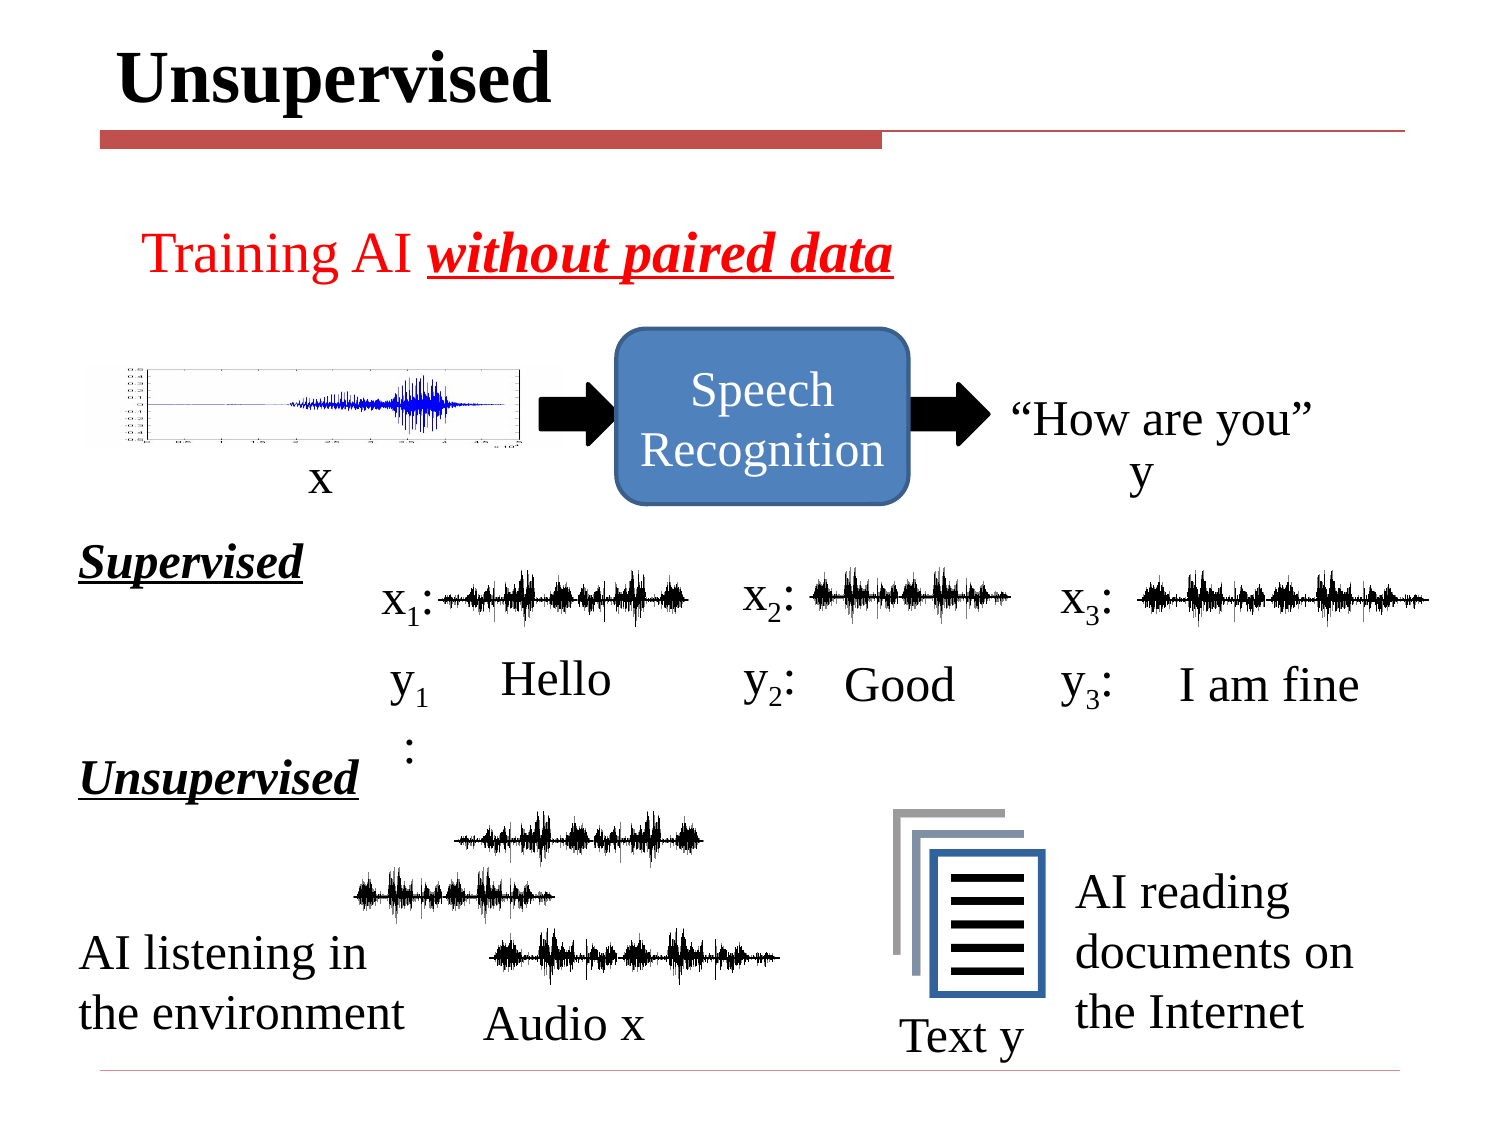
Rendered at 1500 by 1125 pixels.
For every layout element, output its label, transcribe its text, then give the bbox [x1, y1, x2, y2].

text_box [568, 382, 614, 447]
text_box Unsupervised [63, 737, 478, 812]
text_box y3: [1041, 639, 1134, 723]
text_box Good [829, 643, 987, 719]
text_box Hello [485, 637, 639, 713]
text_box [438, 570, 689, 627]
text_box y2: [724, 636, 816, 720]
text_box x [174, 458, 467, 512]
text_box Supervised [63, 520, 478, 596]
text_box [911, 382, 991, 447]
text_box y [995, 430, 1288, 506]
picture [890, 809, 1049, 1003]
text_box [1136, 569, 1429, 627]
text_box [353, 867, 555, 924]
text_box Text y [884, 994, 1040, 1070]
text_box Speech Recognition [614, 326, 911, 507]
text_box I am fine [1164, 643, 1415, 719]
text_box y1: [372, 637, 447, 781]
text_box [809, 566, 1011, 624]
picture [84, 363, 564, 449]
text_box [487, 928, 780, 986]
text_box AI listening in the environment [63, 911, 437, 1047]
title Unsupervised [100, 30, 1412, 126]
text_box AI reading documents on the Internet [1060, 851, 1434, 1046]
text_box Training AI without paired data [73, 207, 977, 292]
text_box x3: [1045, 555, 1129, 639]
text_box x1: [366, 556, 450, 640]
text_box “How are you” [995, 377, 1378, 453]
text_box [453, 810, 704, 868]
text_box x2: [727, 552, 811, 636]
text_box Audio x [468, 983, 661, 1058]
